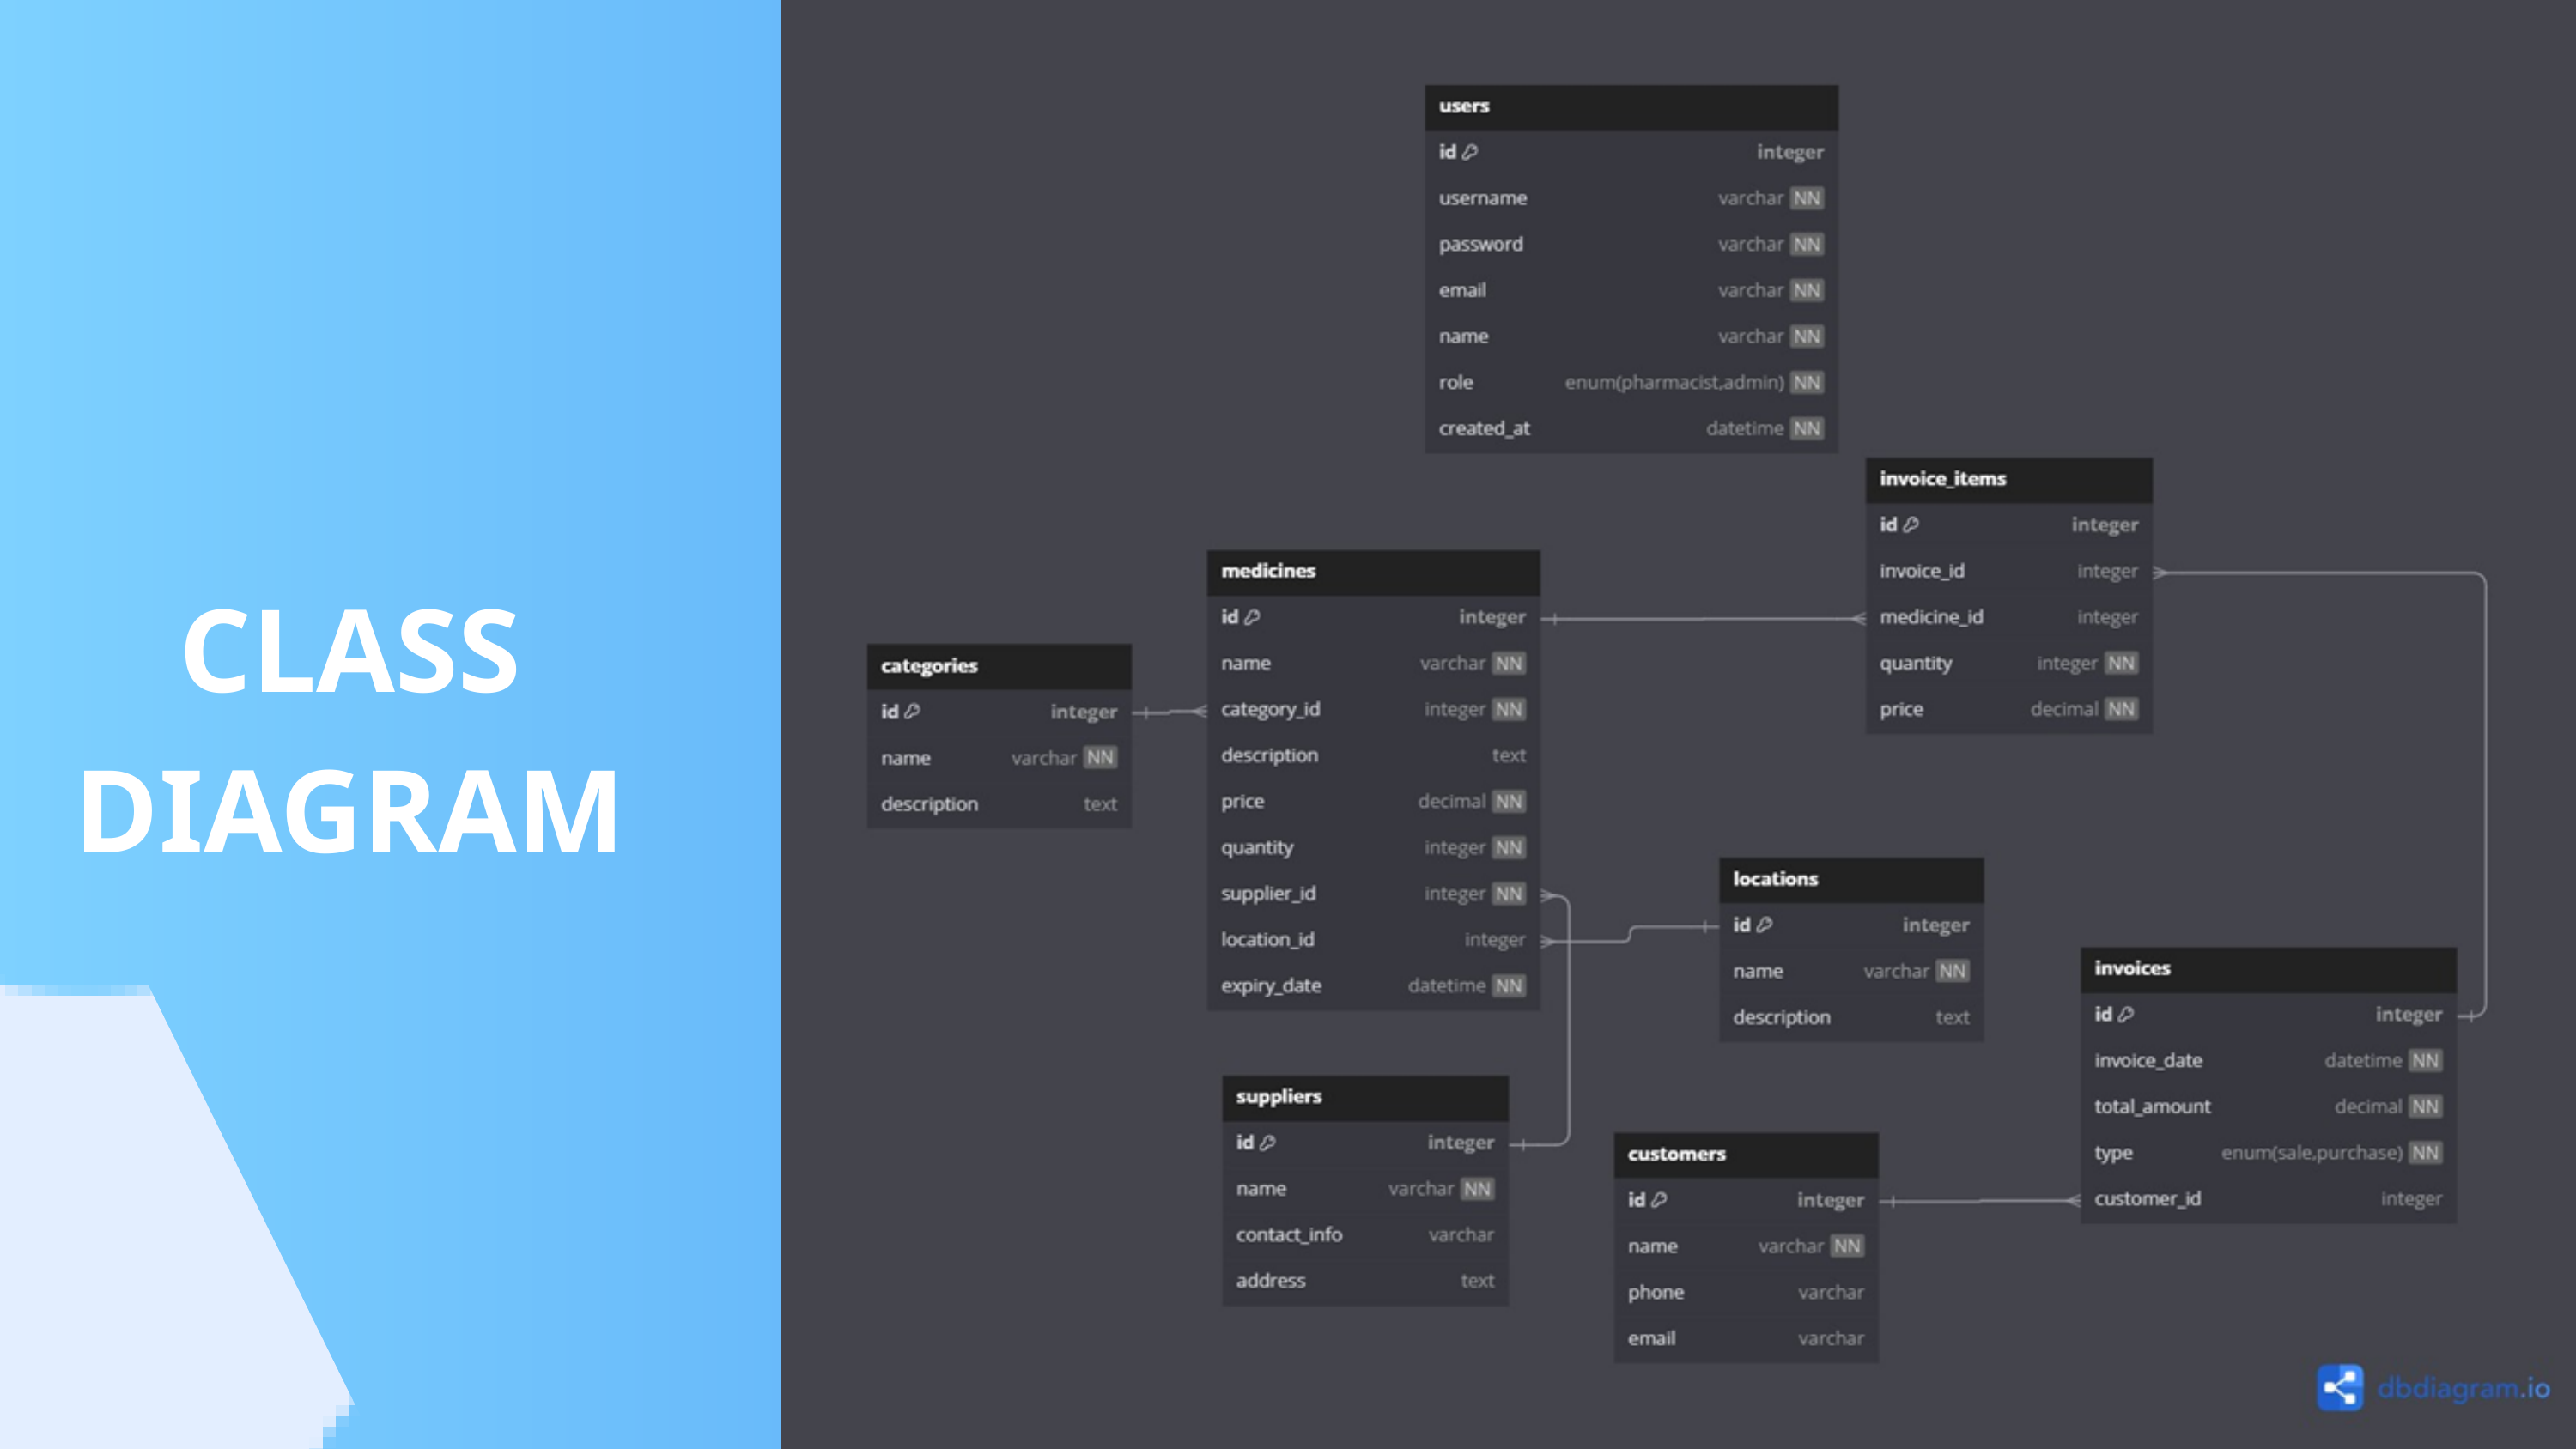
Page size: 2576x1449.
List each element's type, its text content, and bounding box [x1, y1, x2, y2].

text_box CLASS DIAGRAM [0, 555, 781, 876]
text_box [0, 876, 377, 1449]
text_box [781, 0, 2576, 1449]
